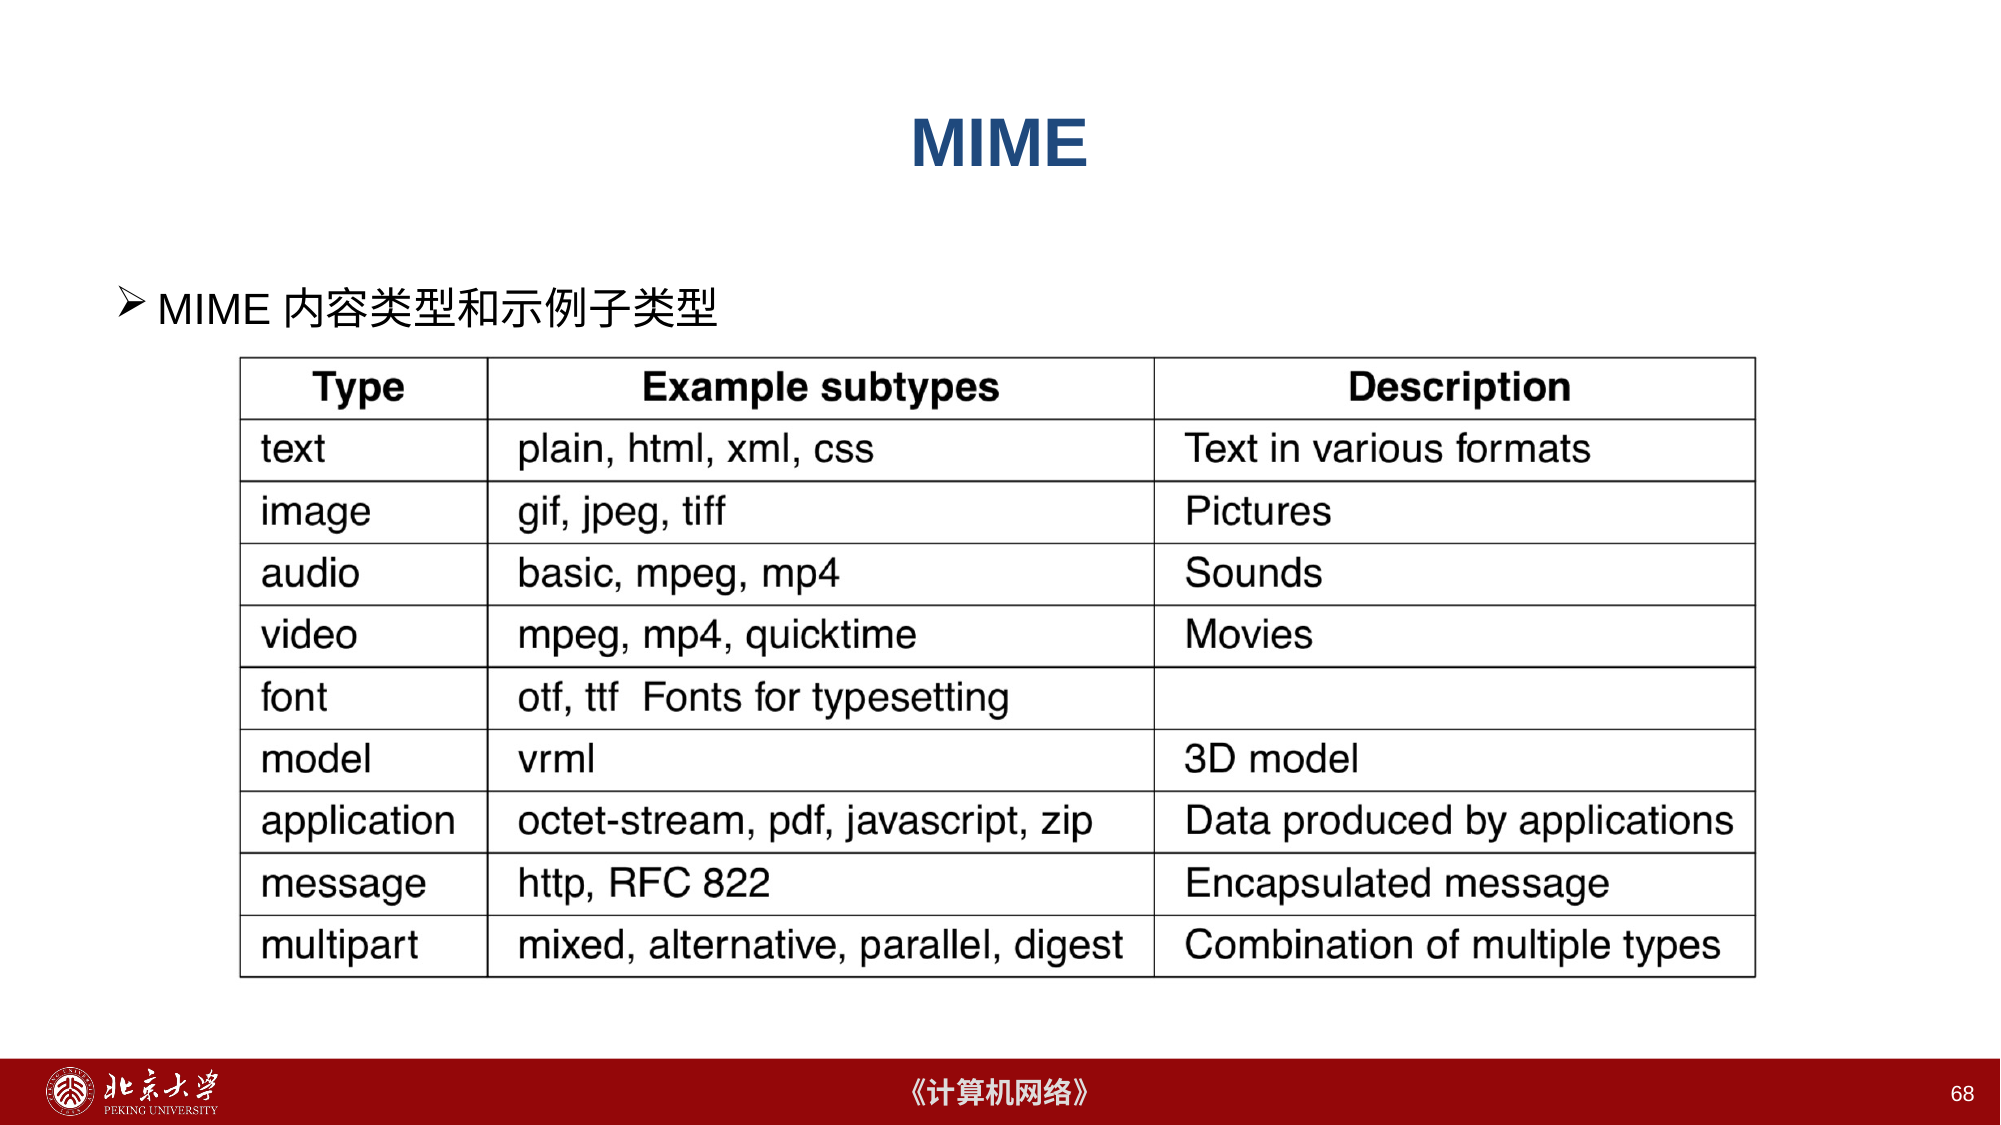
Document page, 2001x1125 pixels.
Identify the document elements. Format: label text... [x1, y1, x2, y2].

slide_number 68 [1522, 1072, 1990, 1125]
picture [46, 1067, 218, 1116]
title MIME [99, 45, 1900, 233]
picture [228, 341, 1772, 993]
list MIME内容类型和示例子类型 [99, 262, 1900, 1005]
